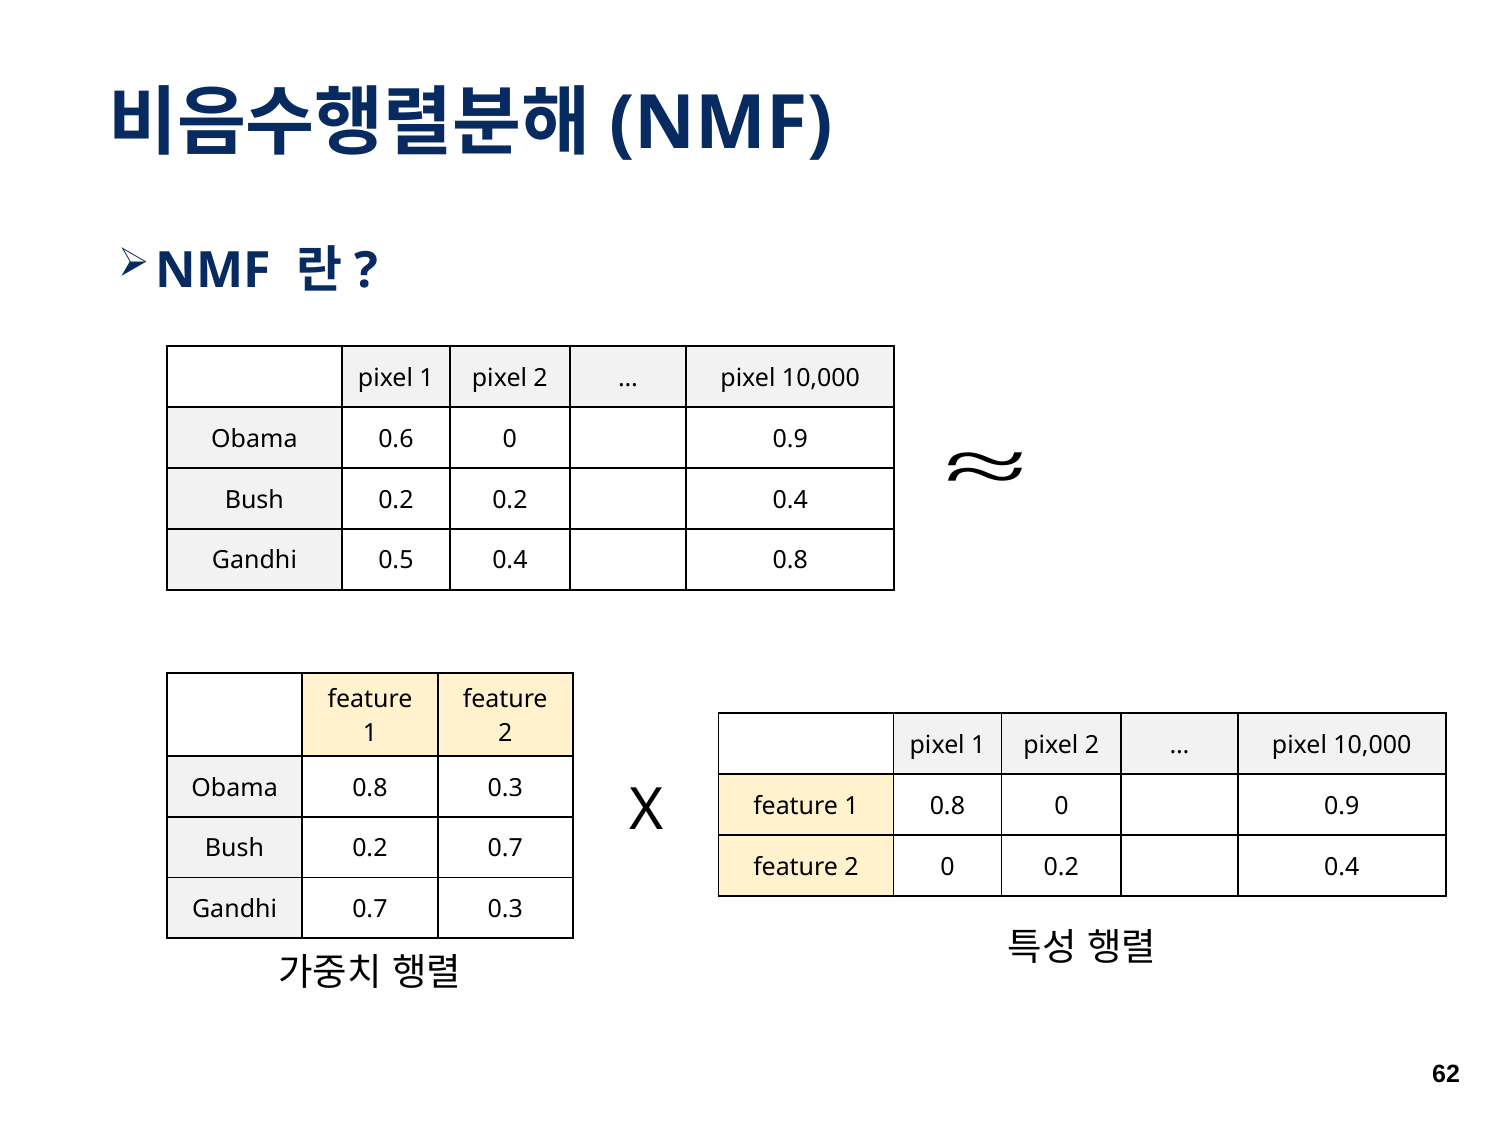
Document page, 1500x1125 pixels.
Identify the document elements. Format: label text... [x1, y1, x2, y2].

table_header pixel 2 [1002, 714, 1120, 773]
slide_number 62 [1396, 1042, 1475, 1103]
table_cell Bush [168, 818, 301, 877]
table_header … [571, 347, 685, 406]
table_cell [571, 469, 685, 528]
table_cell 0.8 [894, 775, 1001, 834]
table_cell 0.5 [343, 530, 449, 589]
table_cell Obama [168, 408, 341, 467]
table_cell 0.3 [439, 878, 572, 937]
table_cell 0.9 [687, 408, 893, 467]
table_header [168, 674, 301, 755]
table_cell Gandhi [168, 878, 301, 937]
table_cell Obama [168, 757, 301, 816]
text_box X [614, 764, 679, 849]
table_cell feature 2 [719, 836, 893, 895]
table_cell 0 [894, 836, 1001, 895]
table_header pixel 2 [451, 347, 569, 406]
table_header … [1122, 714, 1237, 773]
table_header feature 2 [439, 674, 572, 755]
table_cell 0 [451, 408, 569, 467]
table_header pixel 1 [894, 714, 1001, 773]
table_cell 0.7 [303, 878, 437, 937]
table_header pixel 10,000 [687, 347, 893, 406]
table_cell [571, 530, 685, 589]
list NMF 란? [103, 199, 1436, 1087]
table_cell 0.6 [343, 408, 449, 467]
table_cell 0.2 [343, 469, 449, 528]
table_cell 0.3 [439, 757, 572, 816]
table_cell Gandhi [168, 530, 341, 589]
table_cell [1122, 775, 1237, 834]
table_cell 0.4 [1239, 836, 1445, 895]
table_cell [1122, 836, 1237, 895]
table_header [168, 347, 341, 406]
table_cell Bush [168, 469, 341, 528]
table_header [719, 714, 893, 773]
table_cell feature 1 [719, 775, 893, 834]
table_cell 0.9 [1239, 775, 1445, 834]
table_header pixel 1 [343, 347, 449, 406]
table_cell 0.2 [1002, 836, 1120, 895]
table_cell 0.4 [687, 469, 893, 528]
table_cell 0.7 [439, 818, 572, 877]
table_cell [571, 408, 685, 467]
table_cell 0.8 [303, 757, 437, 816]
table_cell 0.4 [451, 530, 569, 589]
table_header feature 1 [303, 674, 437, 755]
table_header pixel 10,000 [1239, 714, 1445, 773]
table_cell 0 [1002, 775, 1120, 834]
table_cell 0.8 [687, 530, 893, 589]
text_box 가중치 행렬 [263, 940, 477, 1001]
text_box 특성 행렬 [993, 915, 1172, 976]
table_cell 0.2 [303, 818, 437, 877]
table_cell 0.2 [451, 469, 569, 528]
title 비음수행렬분해(NMF) [93, 48, 1417, 200]
